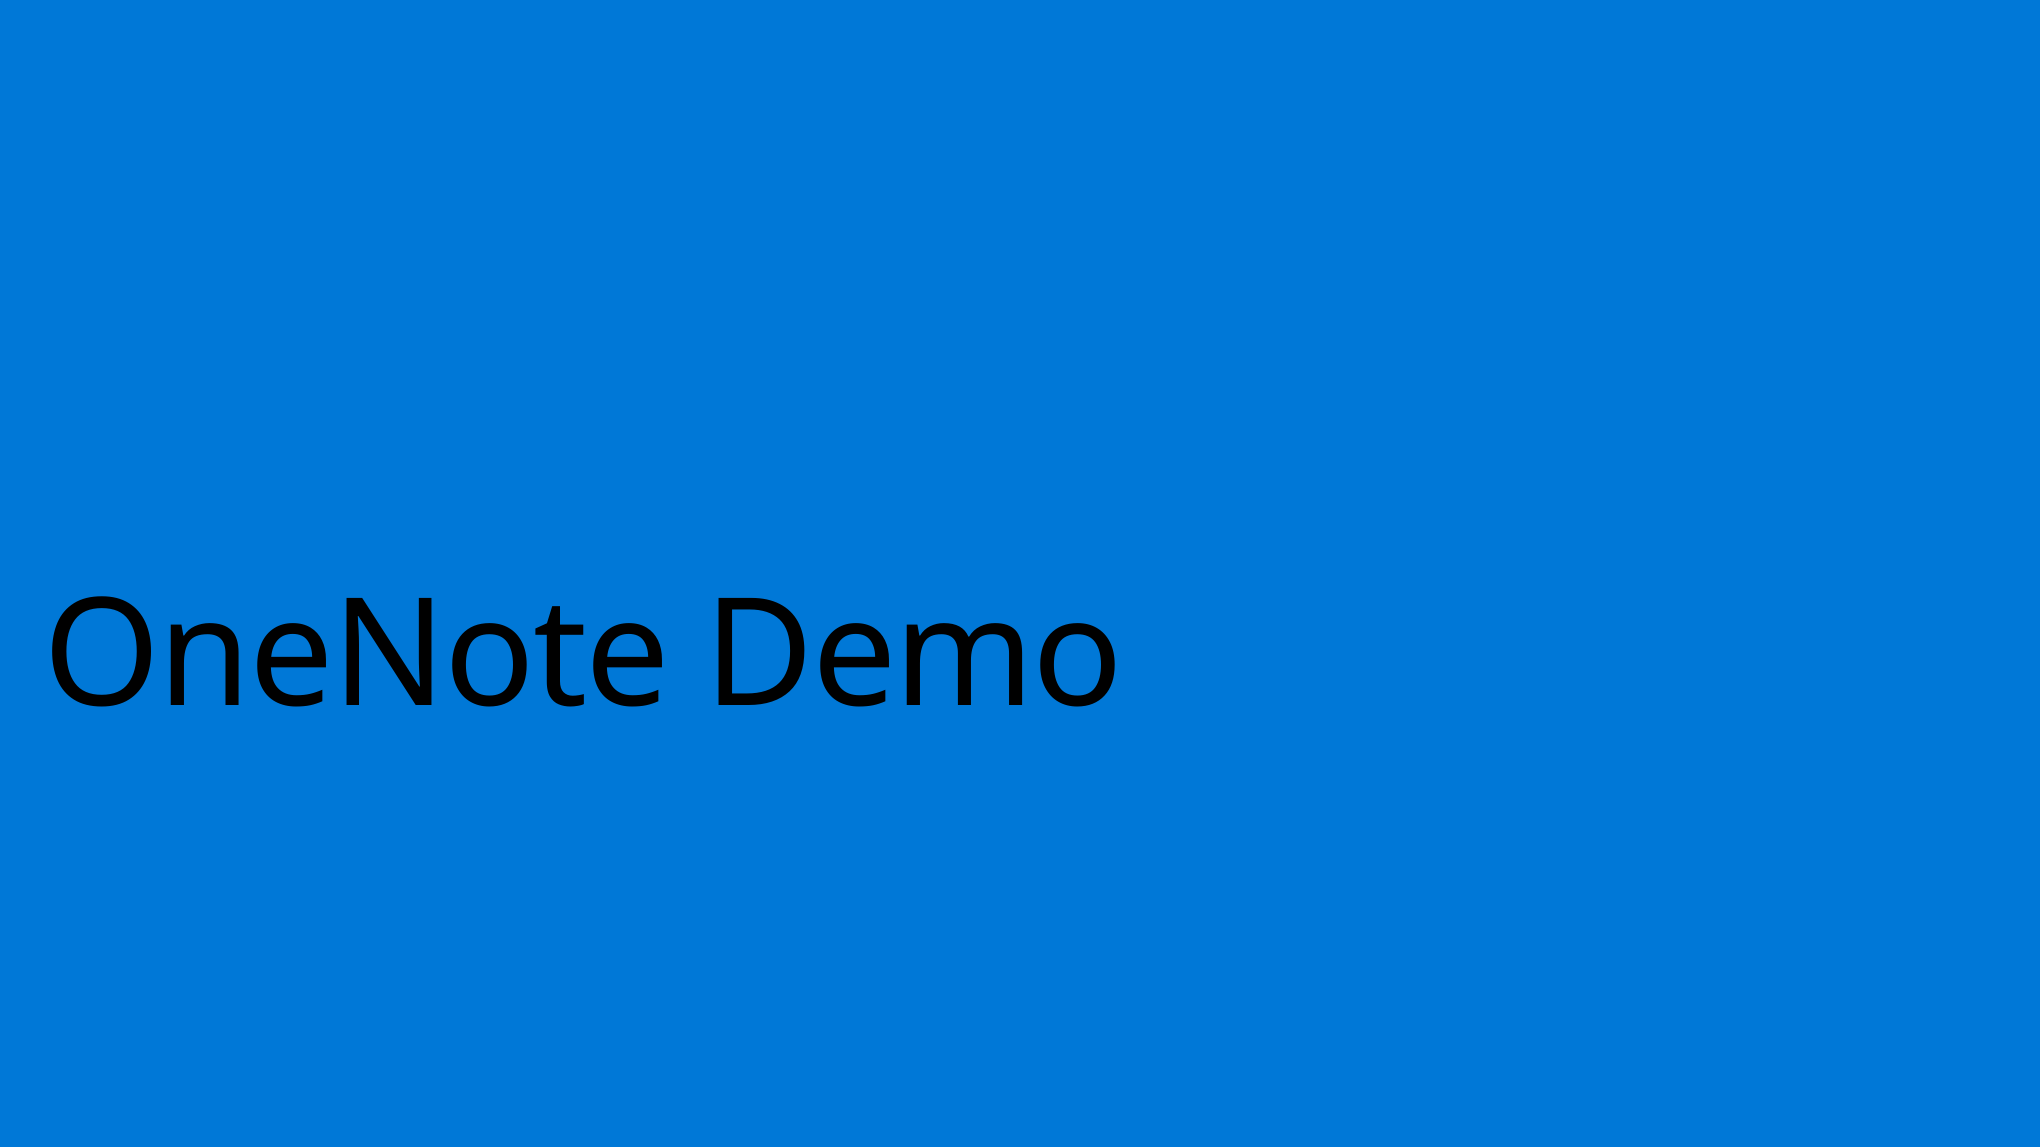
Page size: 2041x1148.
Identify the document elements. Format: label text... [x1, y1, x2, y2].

title OneNote Demo [20, 561, 1670, 756]
